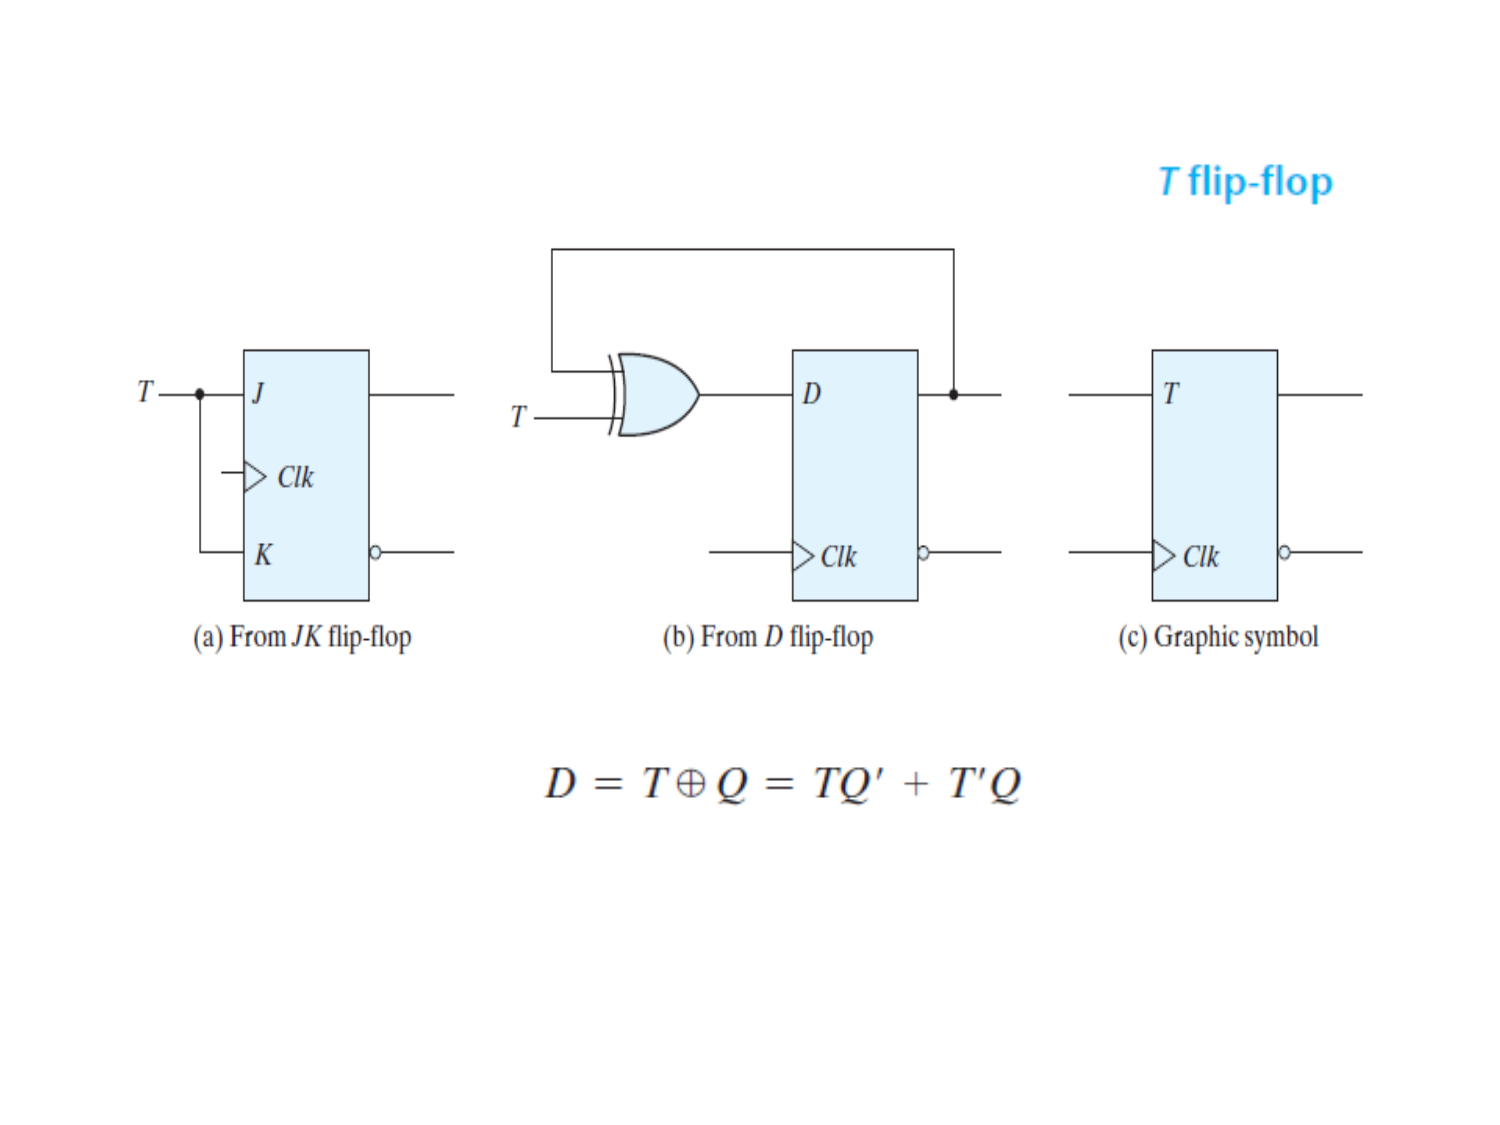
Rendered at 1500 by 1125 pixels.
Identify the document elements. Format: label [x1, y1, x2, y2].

picture [87, 149, 1399, 674]
picture [537, 749, 1048, 830]
